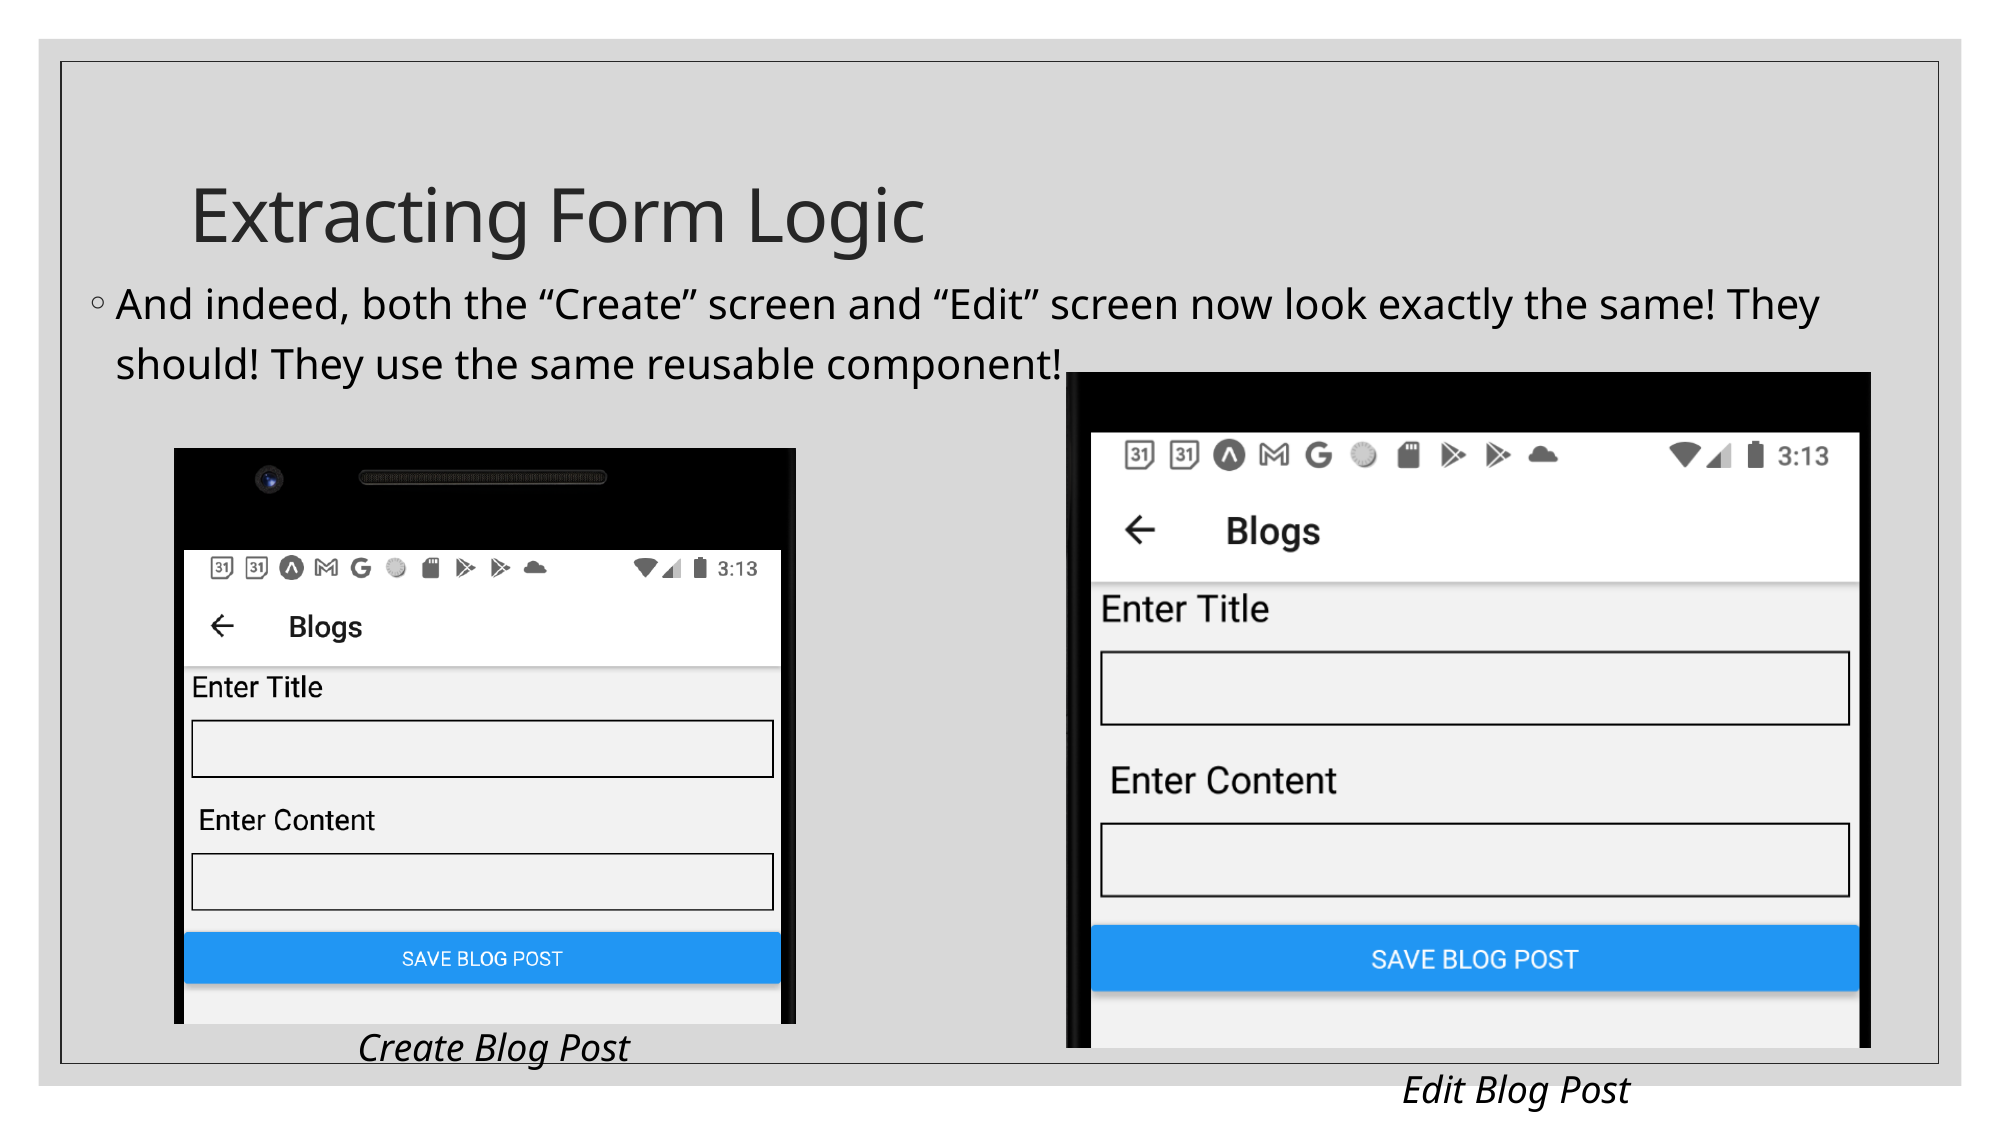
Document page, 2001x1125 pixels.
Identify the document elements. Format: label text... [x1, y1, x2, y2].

text_box Create Blog Post [342, 1031, 646, 1077]
list And indeed, both the “Create” screen and “Edit” screen now look exactly the same! They should! They use the same reusable component! [70, 259, 1888, 999]
text_box Edit Blog Post [1387, 1058, 1646, 1119]
title Extracting Form Logic [174, 105, 1825, 259]
picture [1065, 372, 1871, 1048]
picture [174, 448, 796, 1024]
